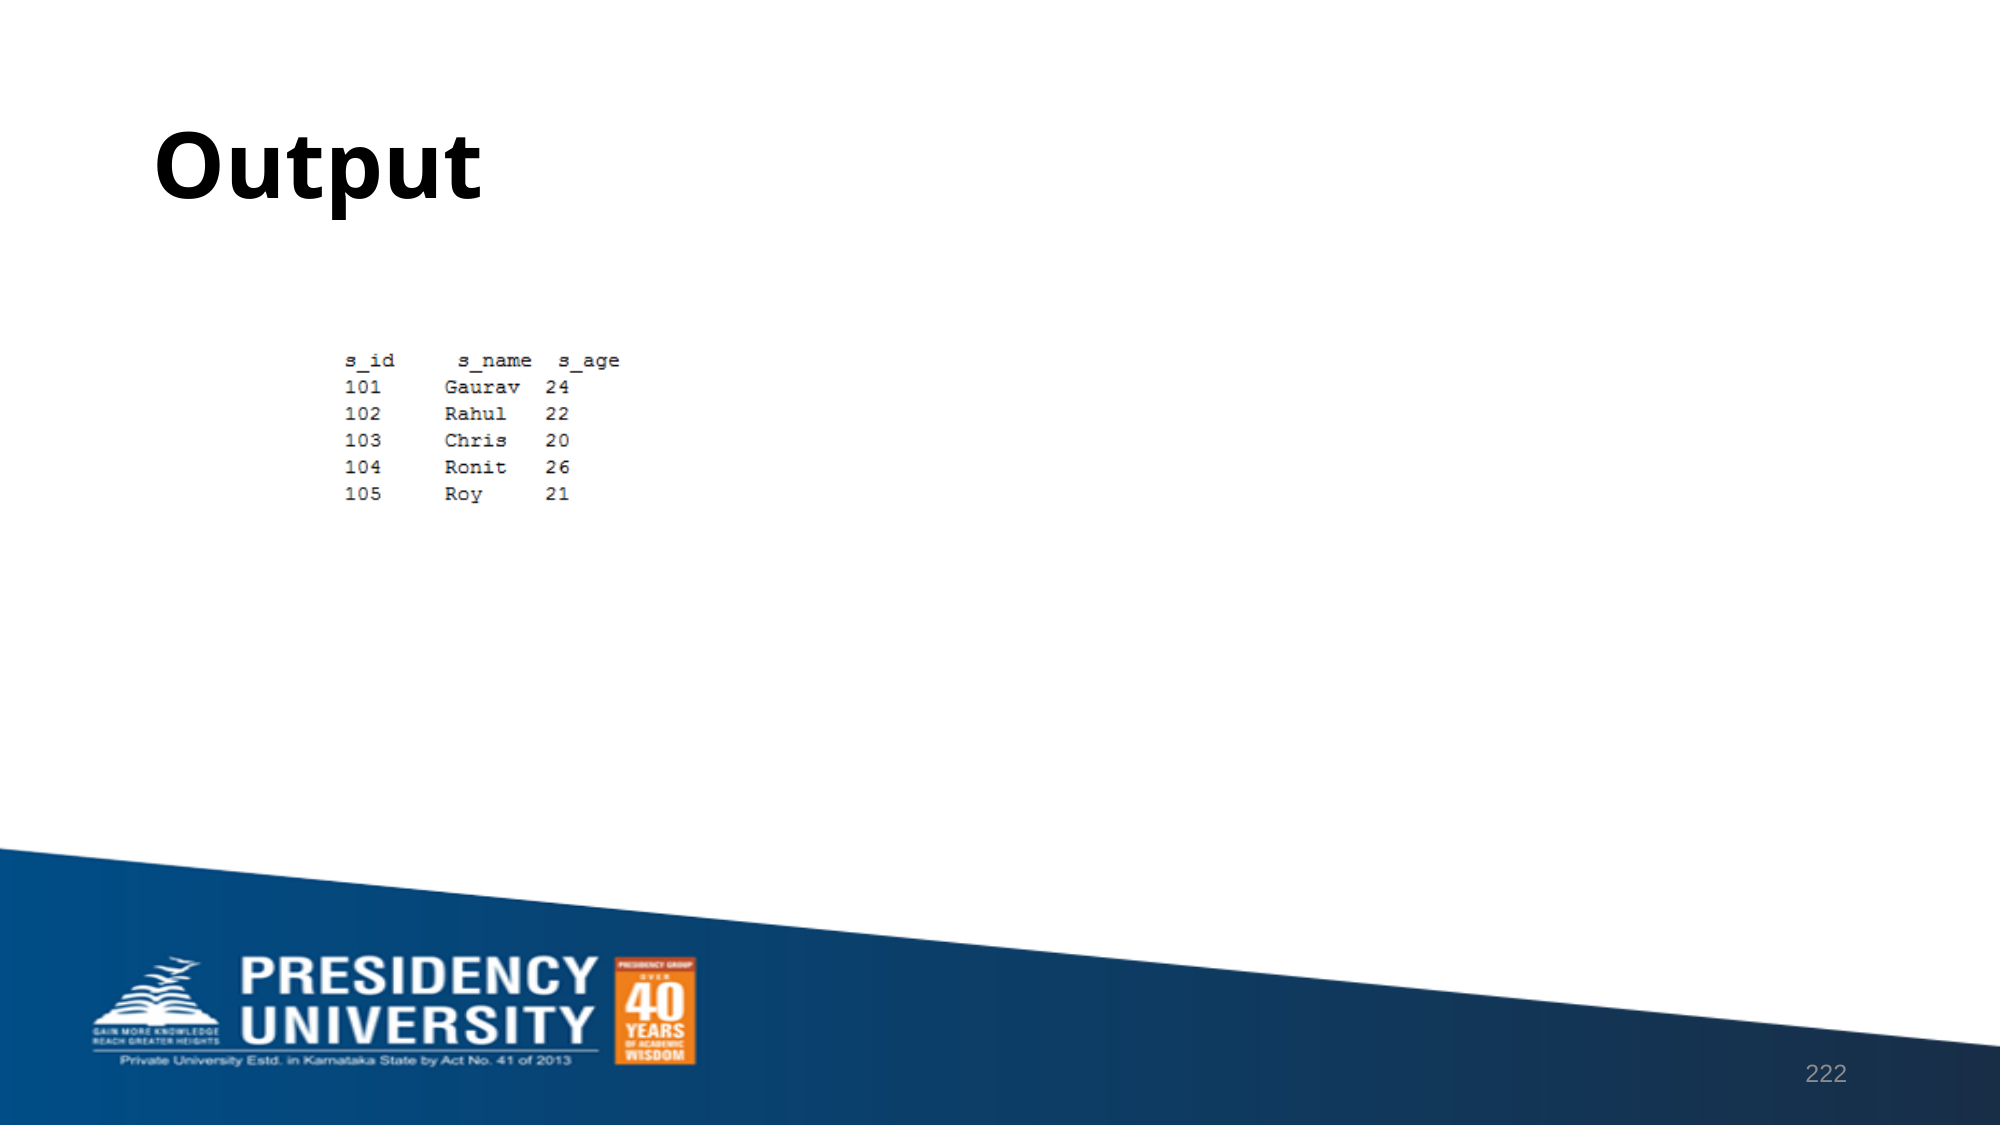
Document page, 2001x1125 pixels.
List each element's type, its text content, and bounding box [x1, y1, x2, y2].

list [343, 351, 641, 530]
picture [0, 845, 2000, 1125]
title Output [137, 59, 1863, 278]
slide_number 222 [1412, 1042, 1863, 1103]
